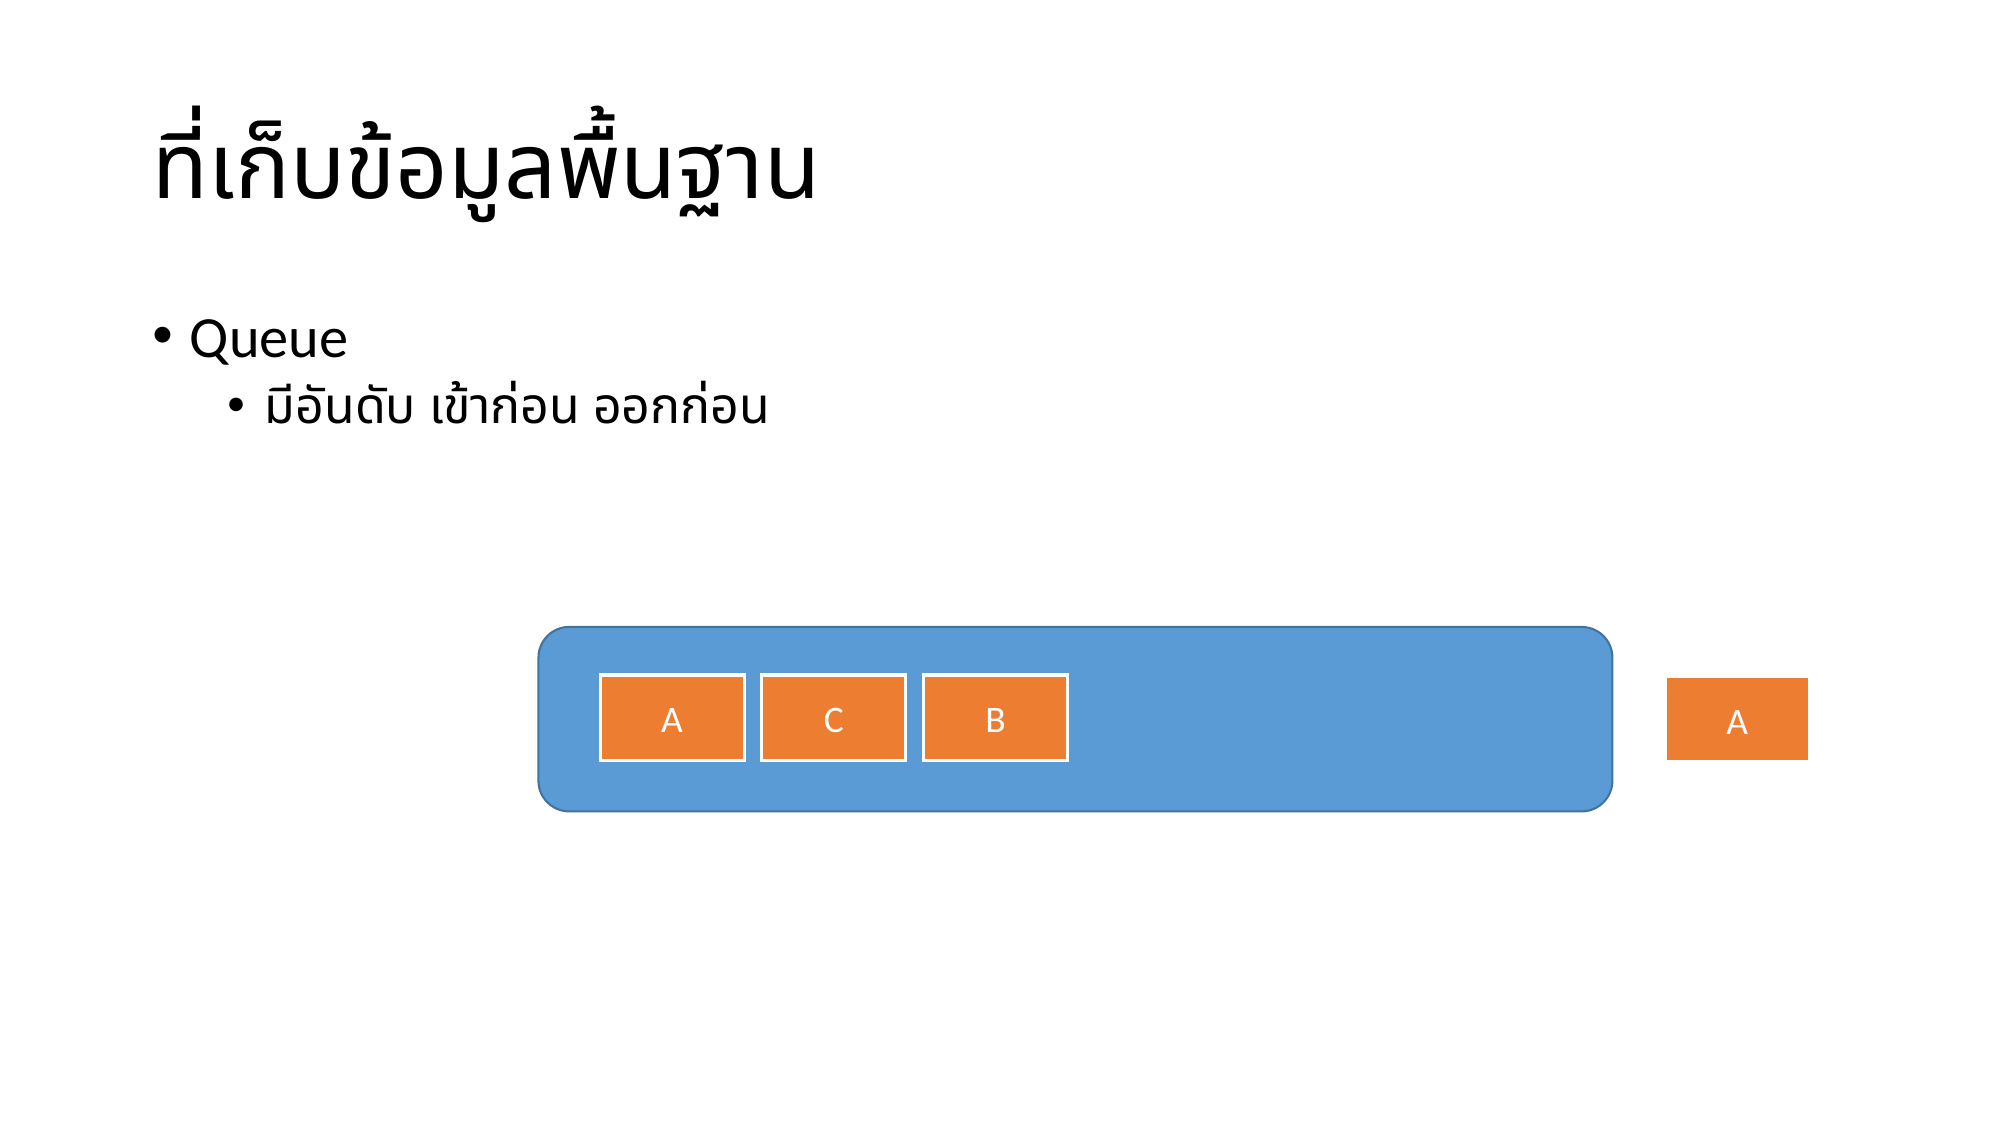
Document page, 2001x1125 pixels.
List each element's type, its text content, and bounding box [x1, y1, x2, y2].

text_box C [760, 673, 907, 762]
title ที่เก็บข้อมูลพื้นฐาน [137, 59, 1863, 278]
text_box A [1664, 675, 1811, 763]
list Queue มีอันดับ เข้าก่อน ออกก่อน [137, 299, 1863, 1014]
text_box B [922, 673, 1069, 762]
text_box A [599, 673, 746, 762]
